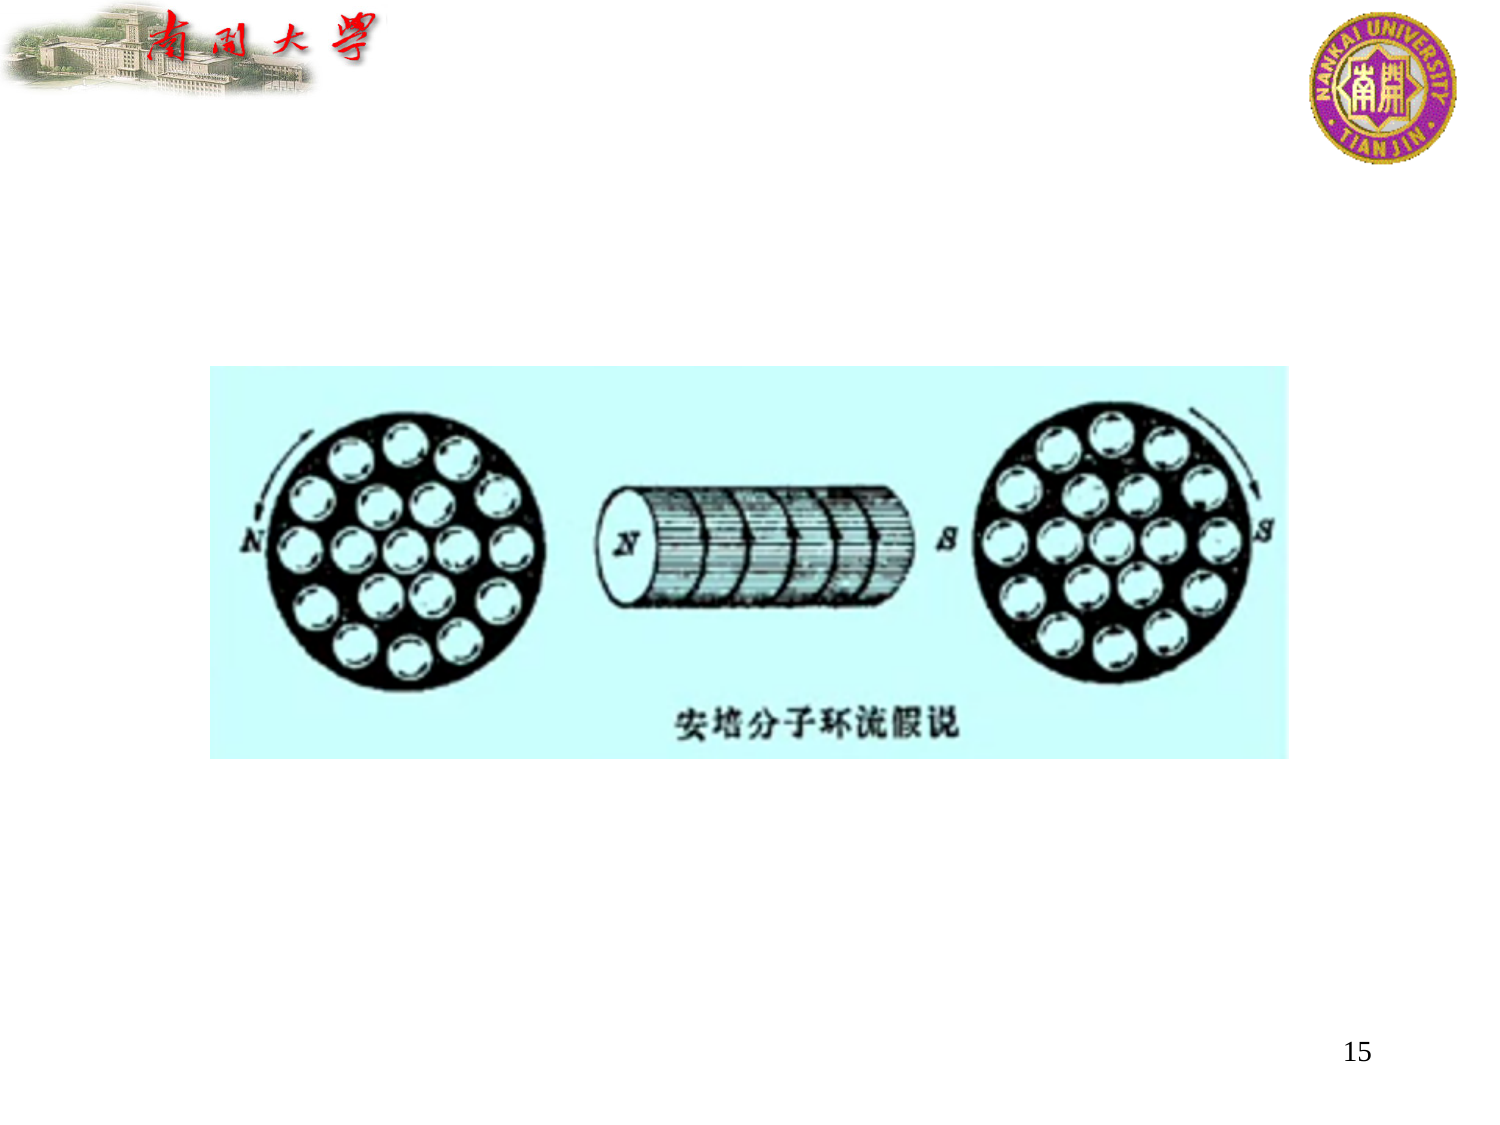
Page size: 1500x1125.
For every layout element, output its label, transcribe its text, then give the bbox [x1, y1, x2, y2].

picture [1262, 0, 1500, 178]
picture [0, 0, 388, 100]
picture [210, 366, 1290, 759]
slide_number 15 [1074, 1024, 1388, 1101]
